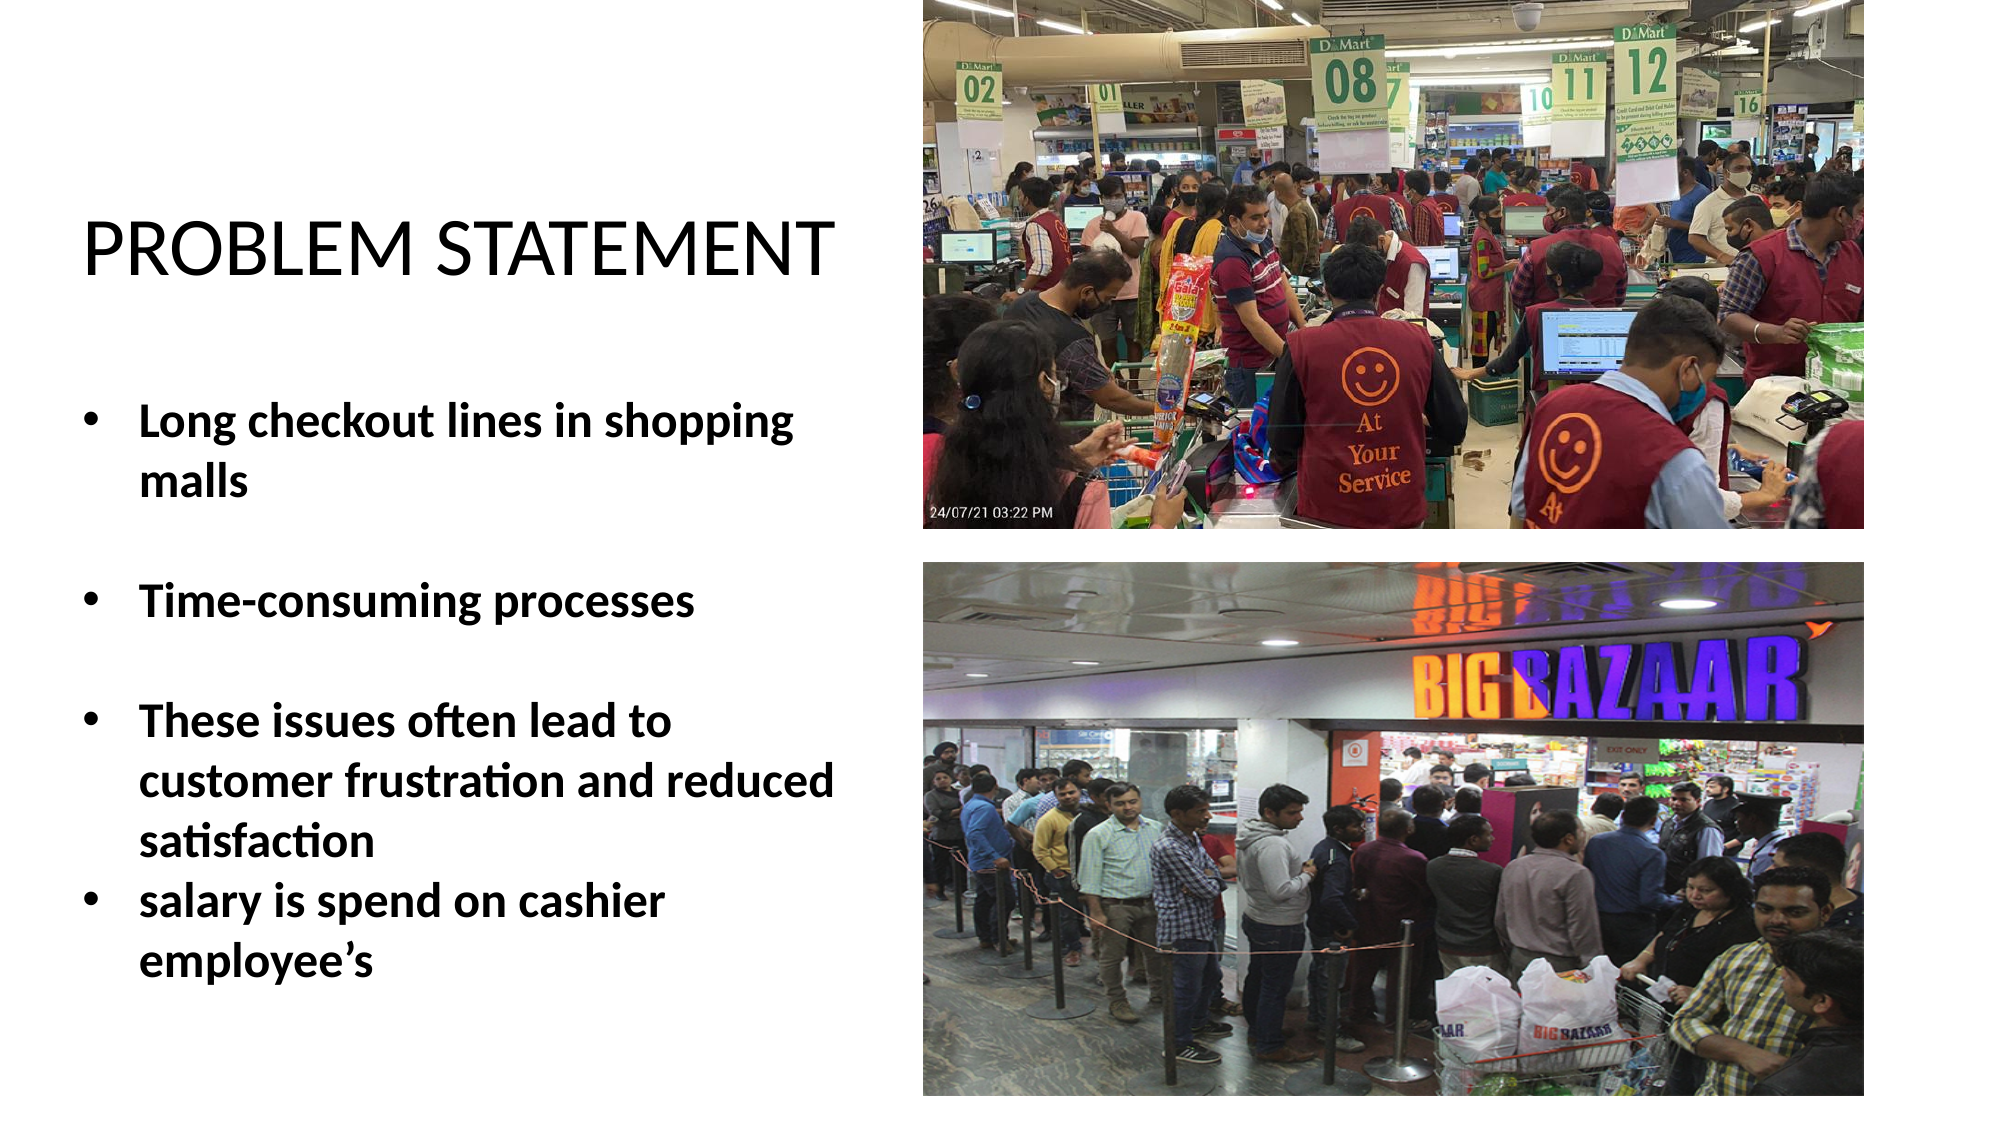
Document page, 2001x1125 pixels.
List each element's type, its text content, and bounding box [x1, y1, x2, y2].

picture [923, 0, 1864, 529]
text_box PROBLEM STATEMENT [67, 185, 923, 300]
picture [923, 562, 1864, 1096]
text_box Long checkout lines in shopping malls Time-consuming processes These issues often lead to customer frustration and reduced satisfaction salary is spend on cashier employee’s [67, 380, 855, 996]
